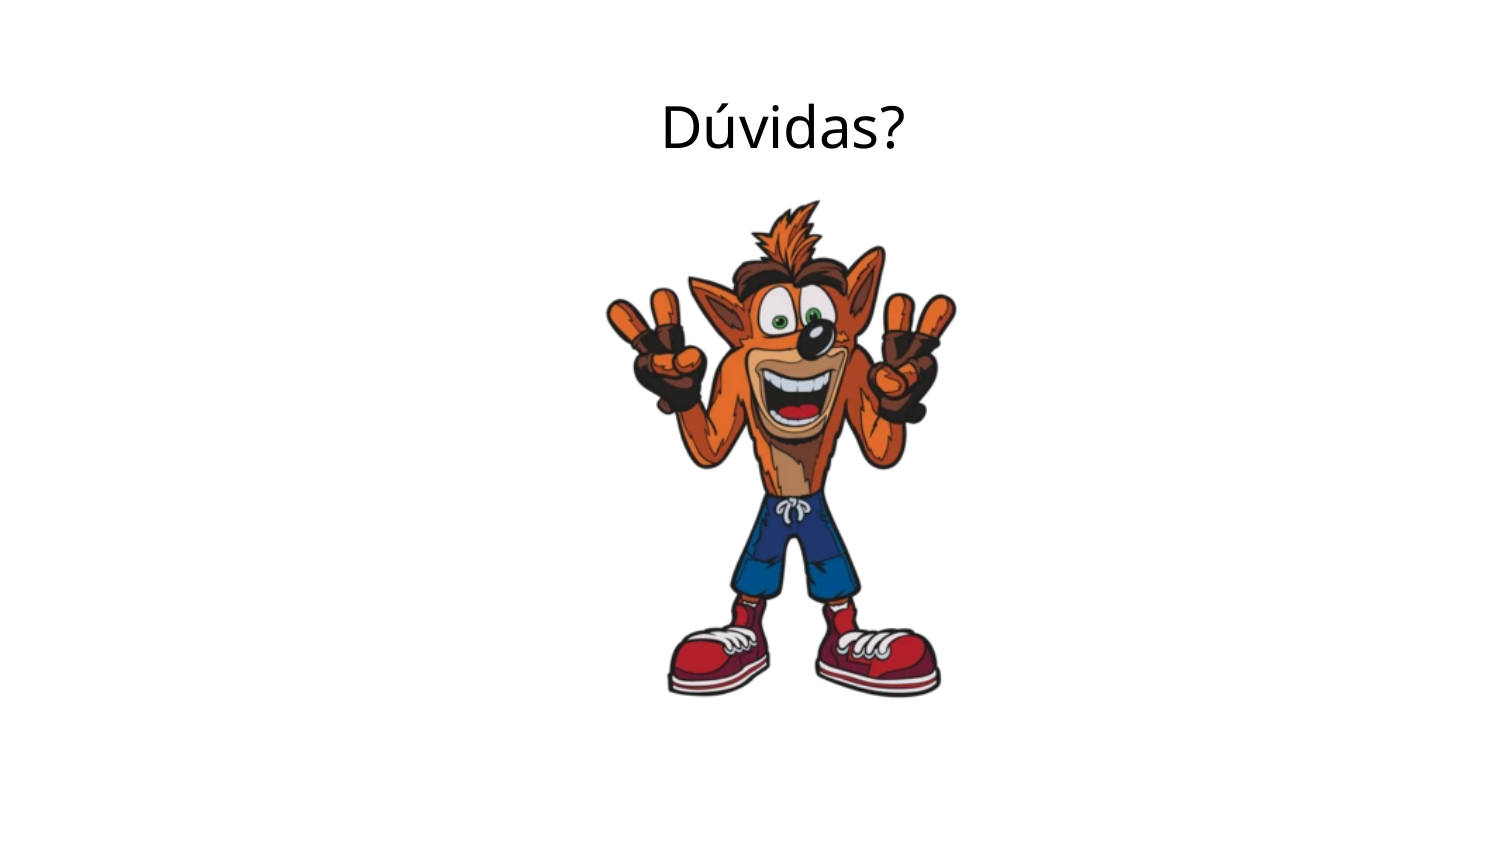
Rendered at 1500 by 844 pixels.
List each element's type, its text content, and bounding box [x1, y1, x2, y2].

text_box Dúvidas? [645, 75, 941, 159]
picture [551, 165, 1035, 769]
